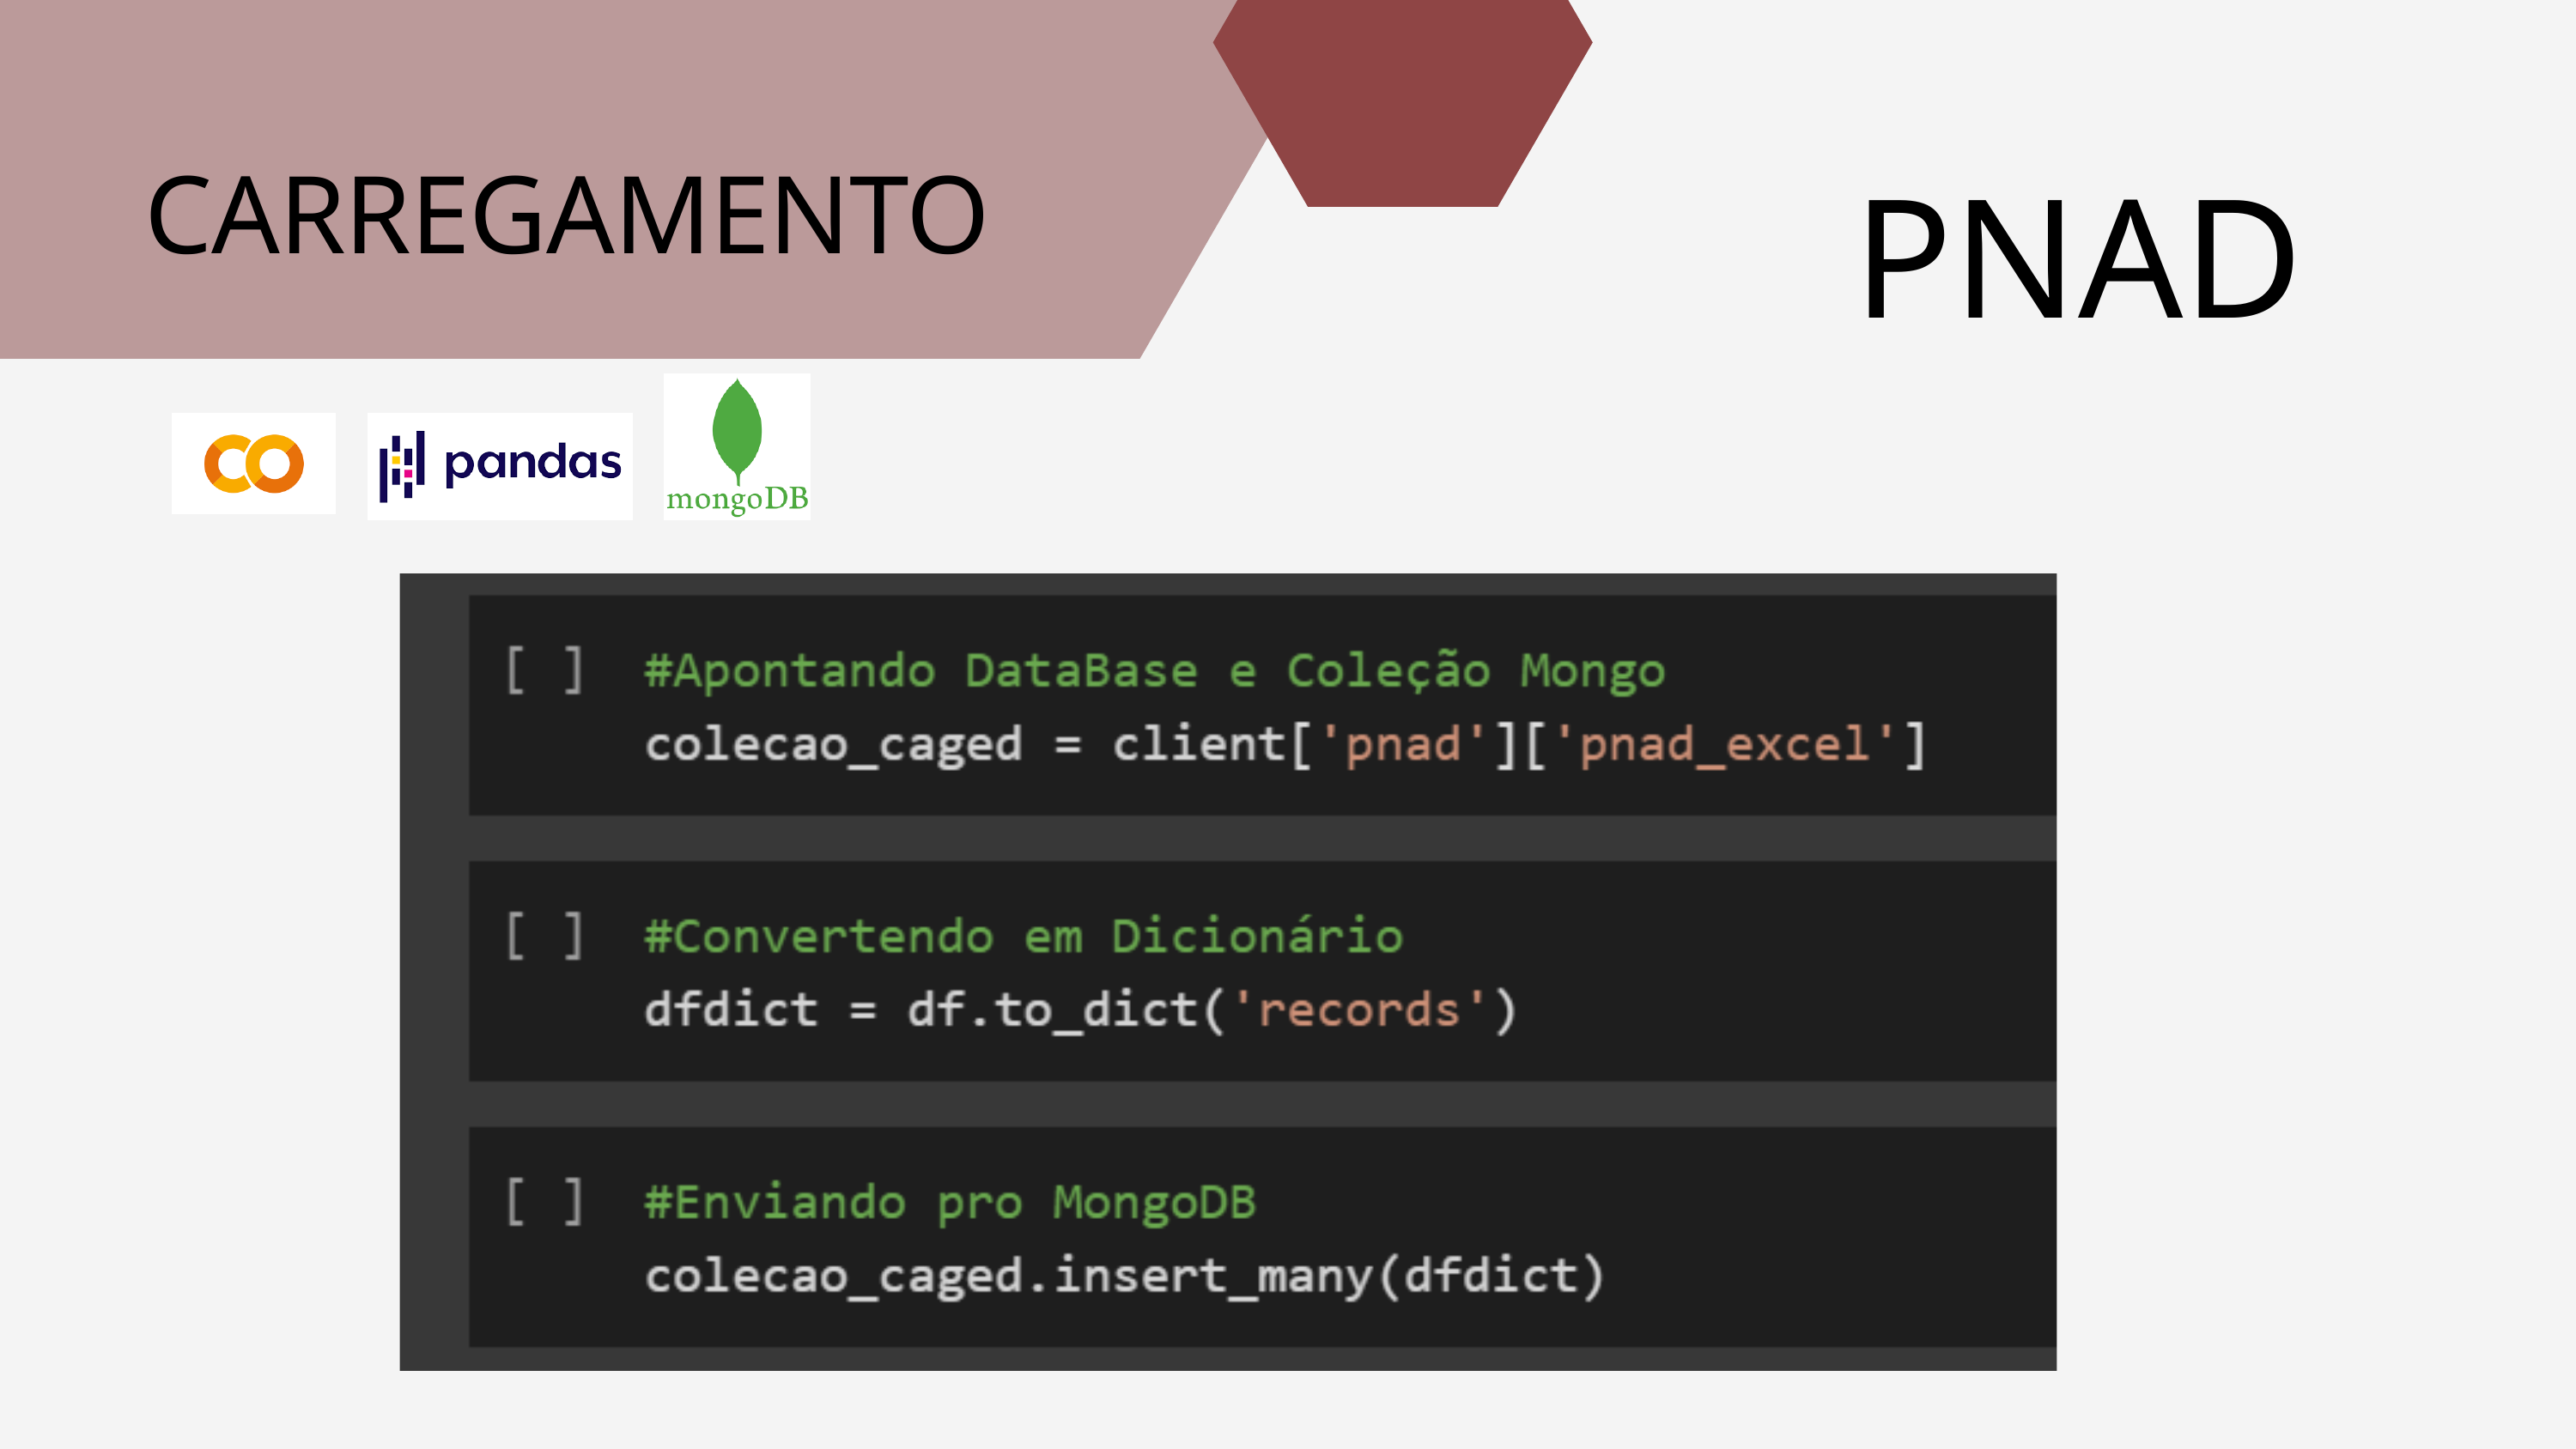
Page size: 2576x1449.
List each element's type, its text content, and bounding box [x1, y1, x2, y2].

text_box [1212, 0, 1594, 208]
picture [368, 412, 633, 520]
picture [399, 573, 2057, 1371]
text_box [0, 0, 1394, 360]
text_box PNAD [1842, 120, 2315, 351]
picture [172, 412, 337, 514]
picture [664, 373, 811, 520]
